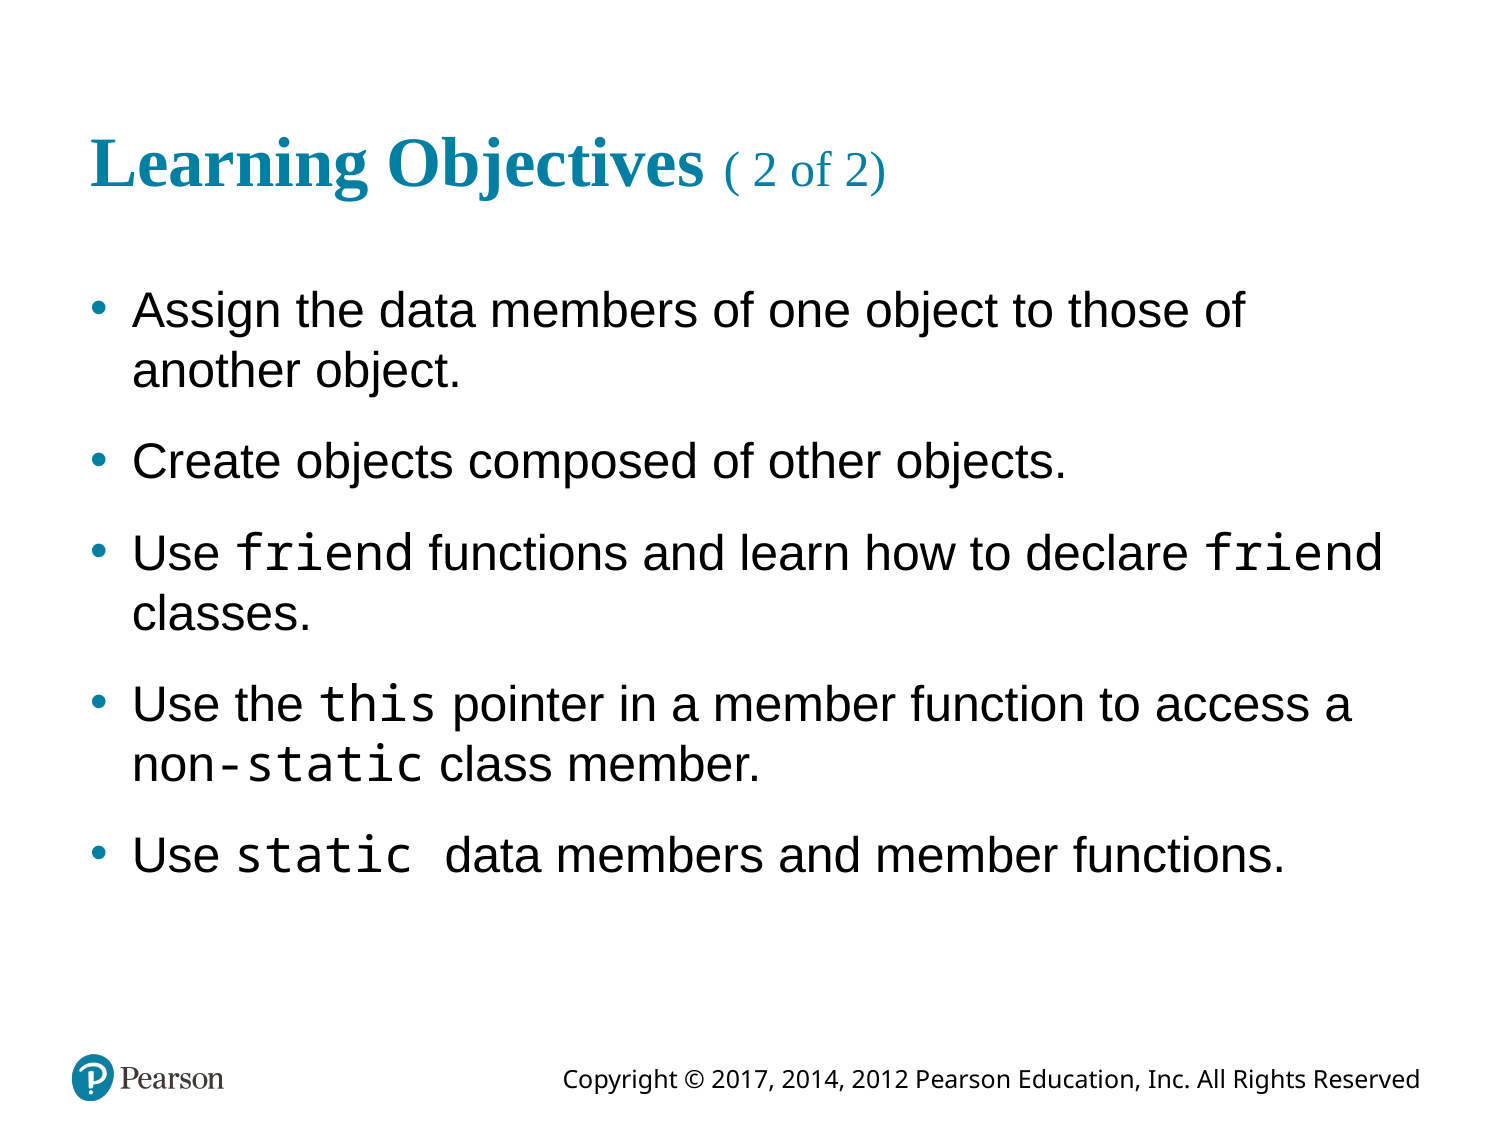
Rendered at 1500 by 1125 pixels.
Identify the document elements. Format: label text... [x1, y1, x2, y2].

picture [72, 1087, 83, 1101]
list Assign the data members of one object to those of another object. Create objects composed of other objects. Use friend functions and learn how to declare friend classes. Use the this pointer in a member function to access a non-static class member. Use static data members and member functions. [75, 262, 1425, 1005]
picture [80, 1063, 106, 1088]
picture [98, 1054, 224, 1101]
title Learning Objectives ( 2 of 2) [75, 35, 1425, 216]
picture [72, 1054, 88, 1070]
